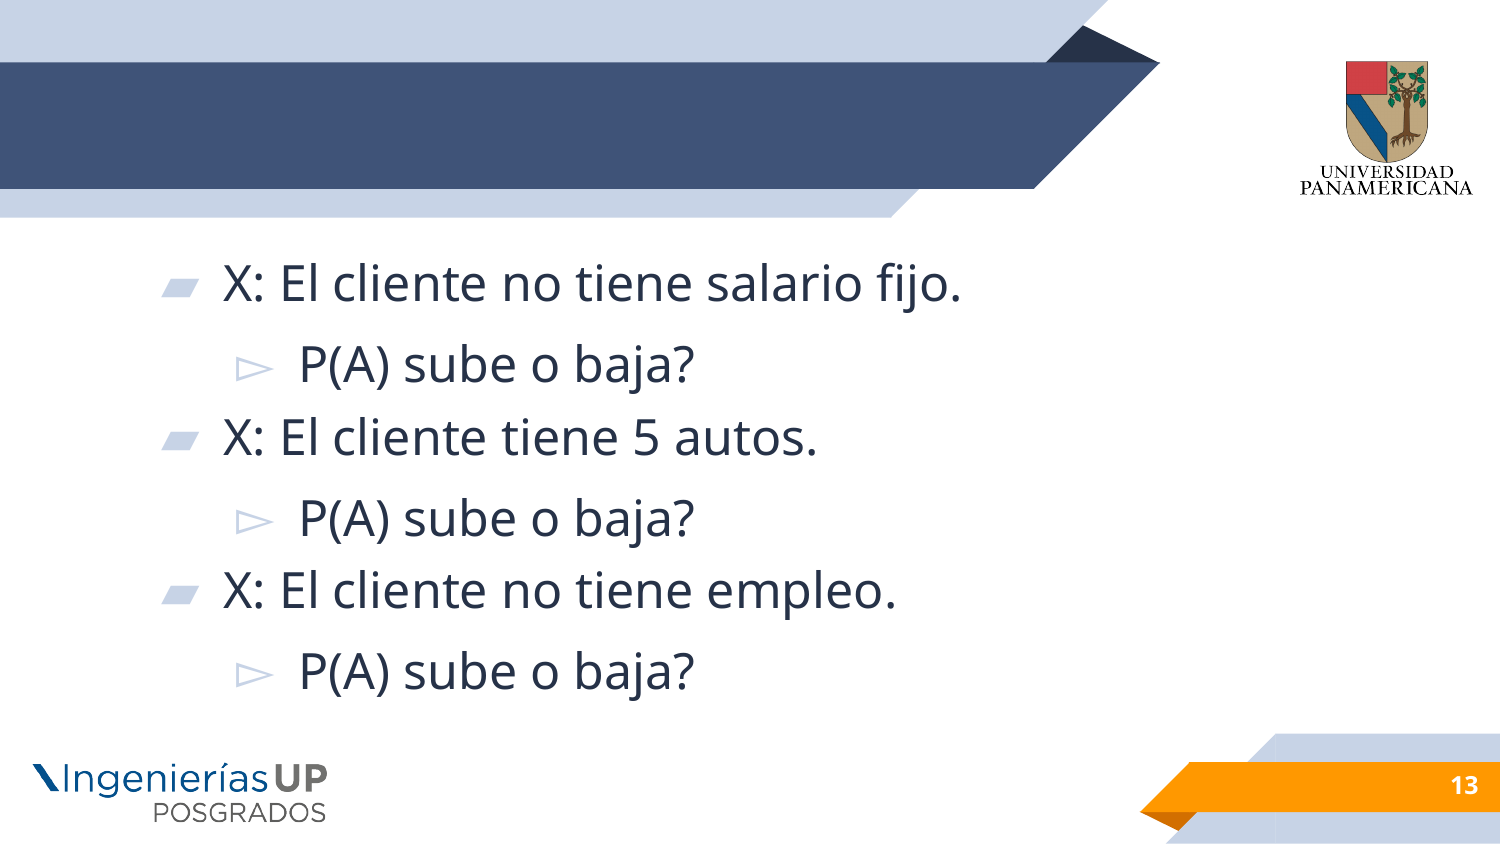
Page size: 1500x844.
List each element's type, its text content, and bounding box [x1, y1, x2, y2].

slide_number 13 [1249, 760, 1494, 813]
list X: El cliente no tiene salario fijo. P(A) sube o baja? X: El cliente tiene 5 autos. P(A) sube o baja? X: El cliente no tiene empleo. P(A) sube o baja? [133, 217, 1140, 734]
picture [15, 737, 344, 844]
picture [1286, 44, 1490, 210]
